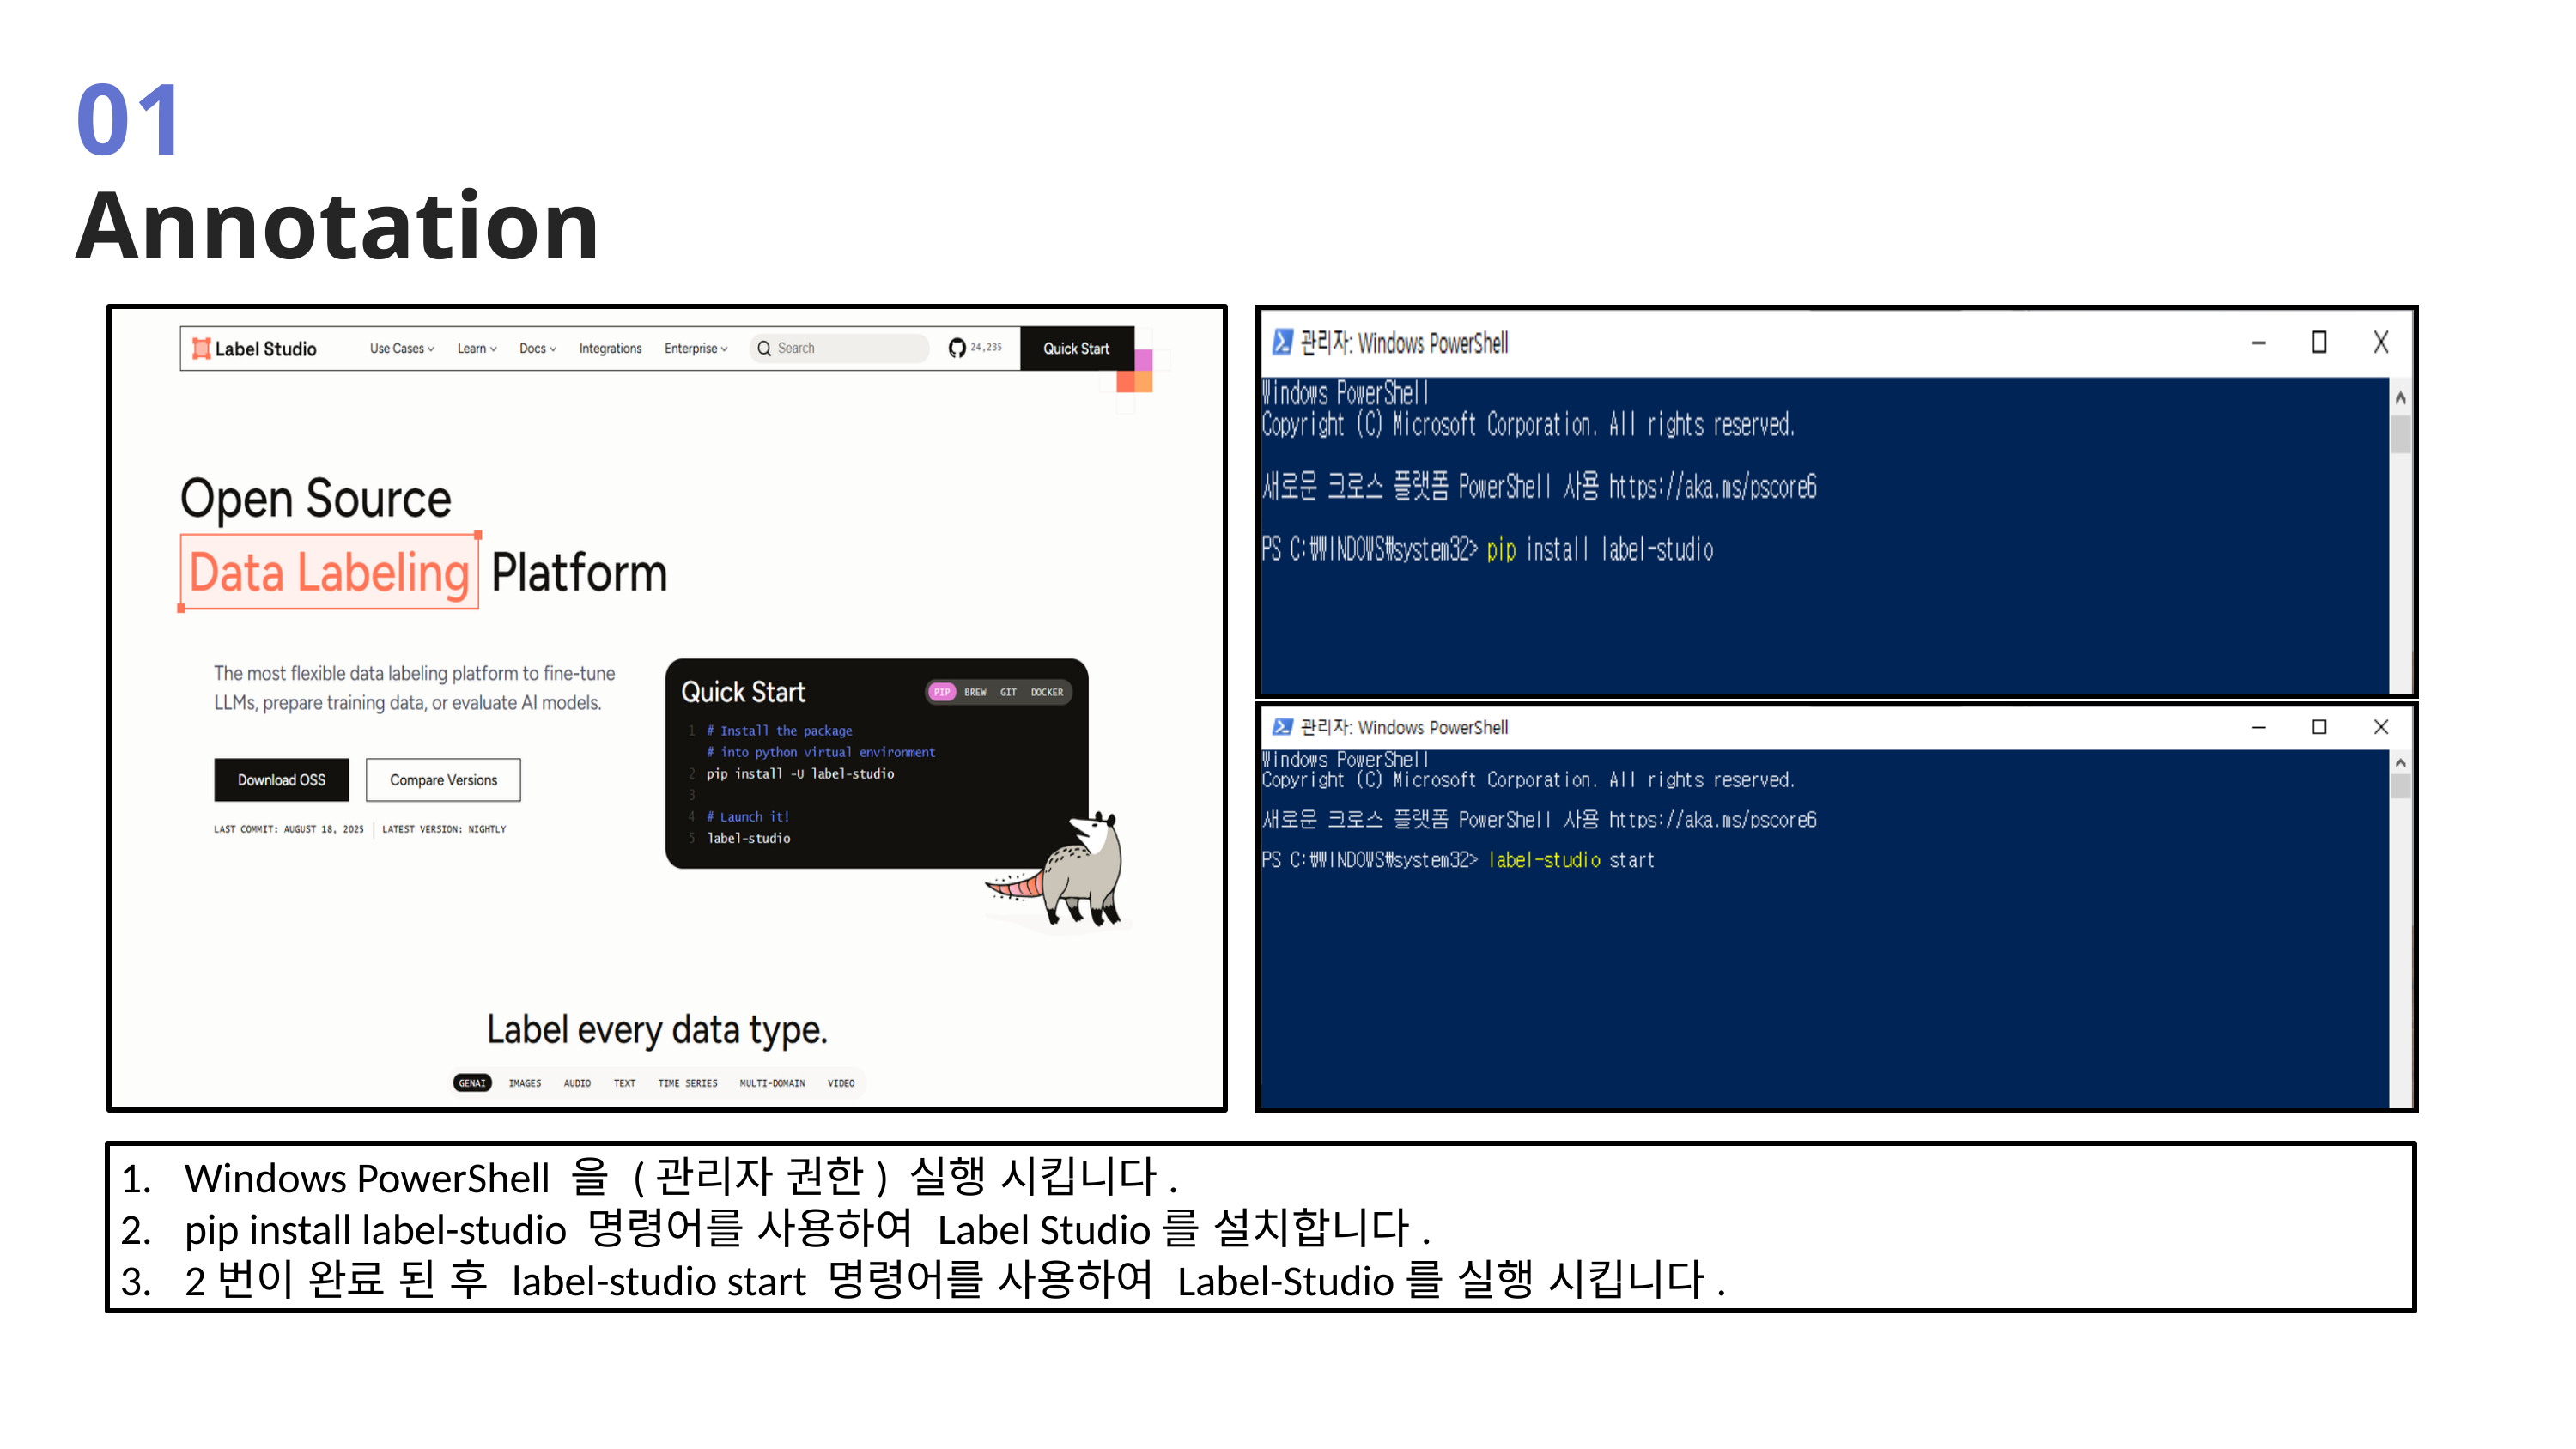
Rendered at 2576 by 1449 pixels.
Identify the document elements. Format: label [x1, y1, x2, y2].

text_box [106, 306, 2415, 1313]
text_box [75, 0, 823, 258]
